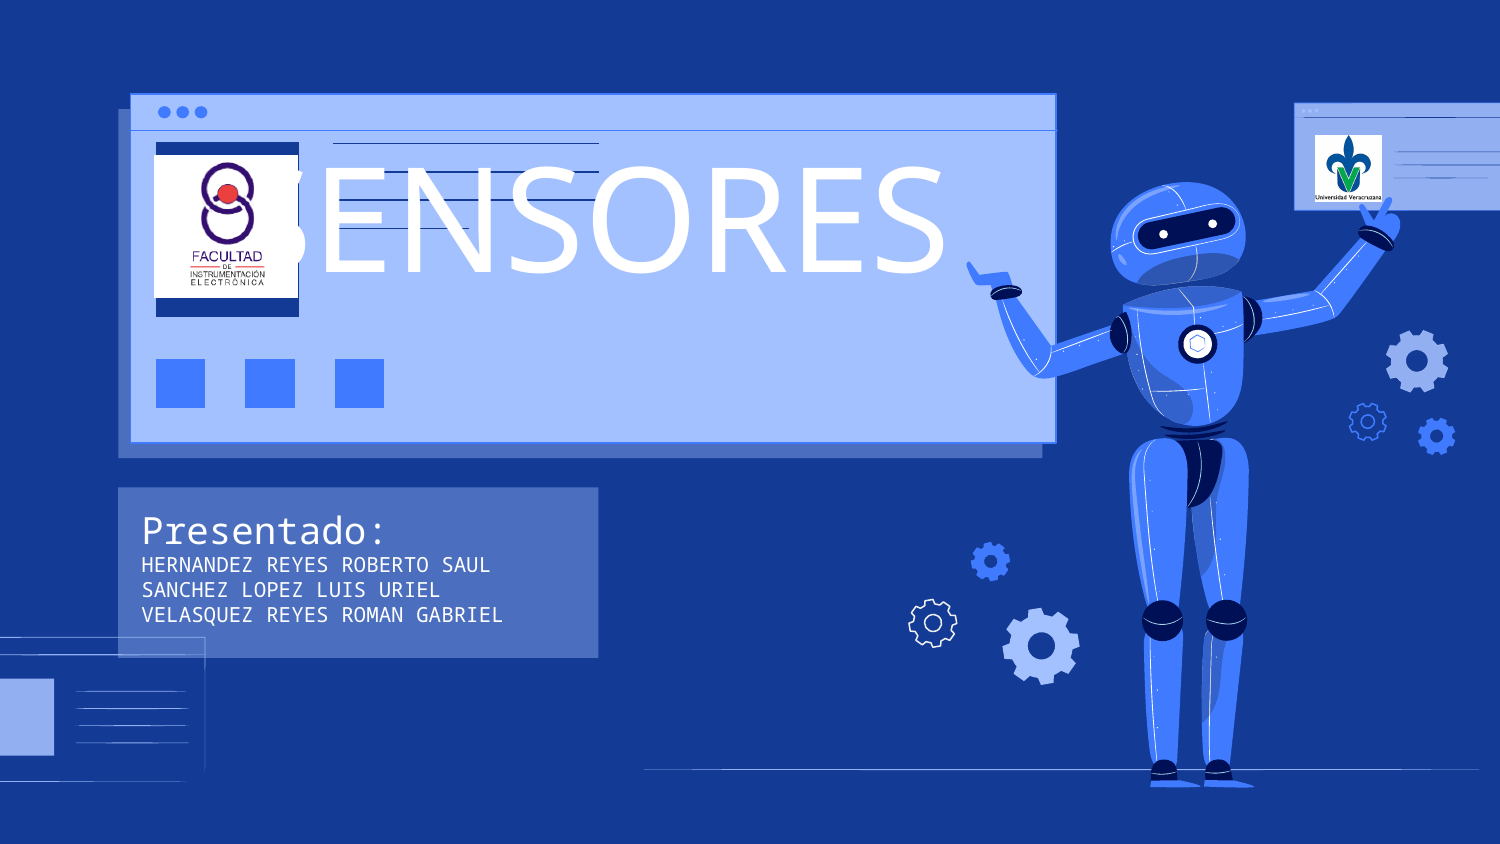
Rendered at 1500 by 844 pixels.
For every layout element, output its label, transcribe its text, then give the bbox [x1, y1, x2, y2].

text_box [118, 487, 599, 635]
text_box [0, 636, 206, 783]
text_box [901, 536, 960, 698]
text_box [965, 181, 1401, 788]
subtitle Presentado: HERNANDEZ REYES ROBERTO SAUL SANCHEZ LOPEZ LUIS URIEL VELASQUEZ REYES ROMAN GABRIEL [126, 498, 600, 687]
picture [1315, 135, 1382, 202]
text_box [1293, 102, 1500, 211]
picture [154, 154, 298, 298]
title SENSORES [199, 80, 1004, 349]
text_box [1349, 329, 1456, 456]
